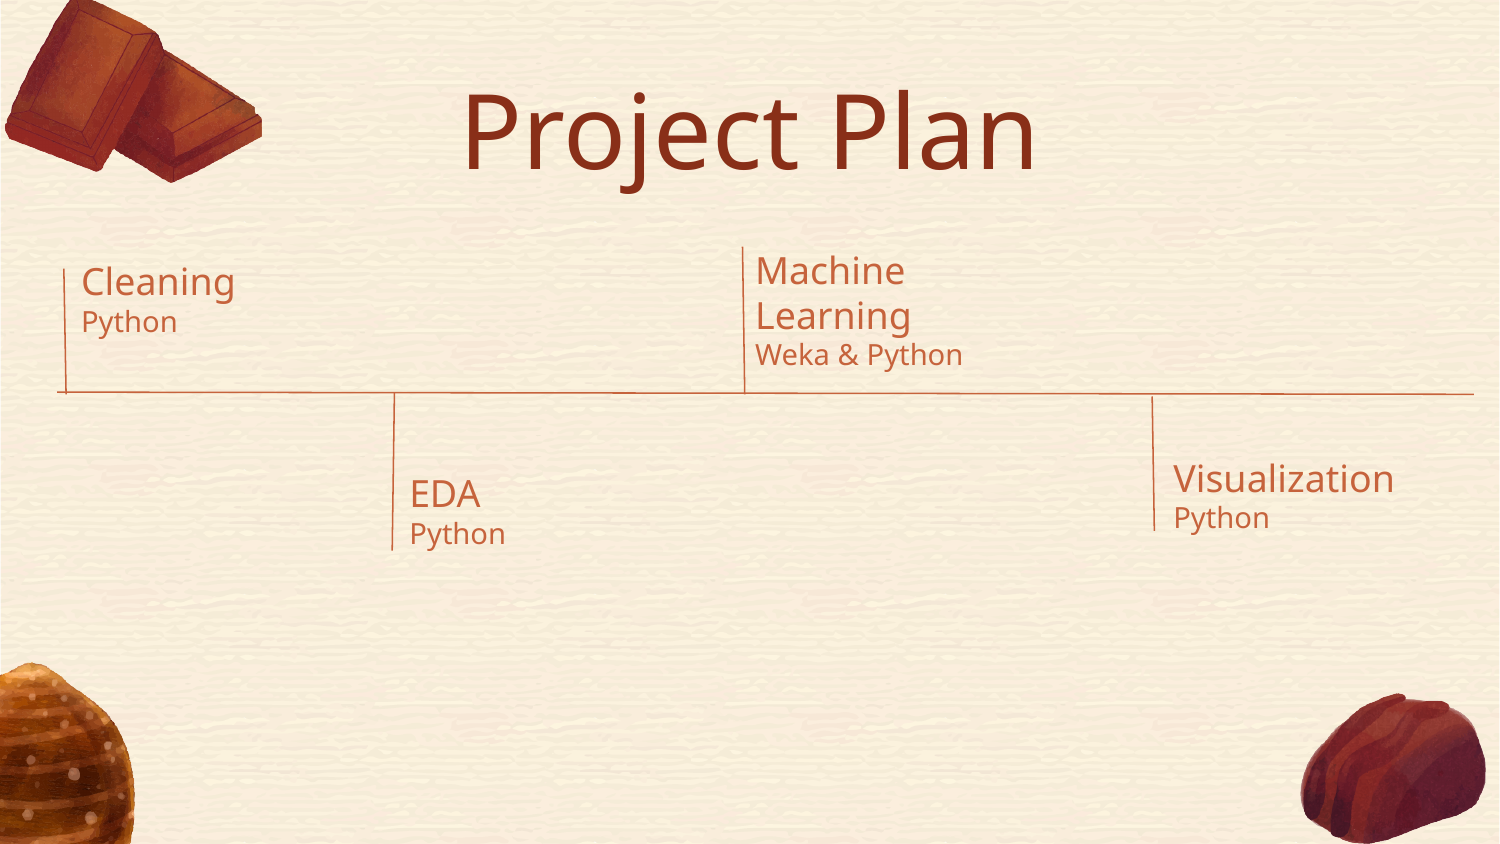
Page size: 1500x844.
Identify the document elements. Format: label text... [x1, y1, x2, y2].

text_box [71, 391, 391, 395]
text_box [1151, 396, 1155, 532]
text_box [391, 391, 395, 551]
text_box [395, 391, 737, 395]
text_box Machine Learning Weka & Python [740, 231, 1064, 387]
text_box Visualization Python [1158, 439, 1419, 550]
text_box Cleaning Python [66, 243, 291, 353]
picture [0, 0, 1500, 844]
text_box EDA Python [394, 455, 620, 566]
title Project Plan [116, 88, 1383, 183]
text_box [751, 391, 1475, 395]
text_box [63, 268, 67, 395]
